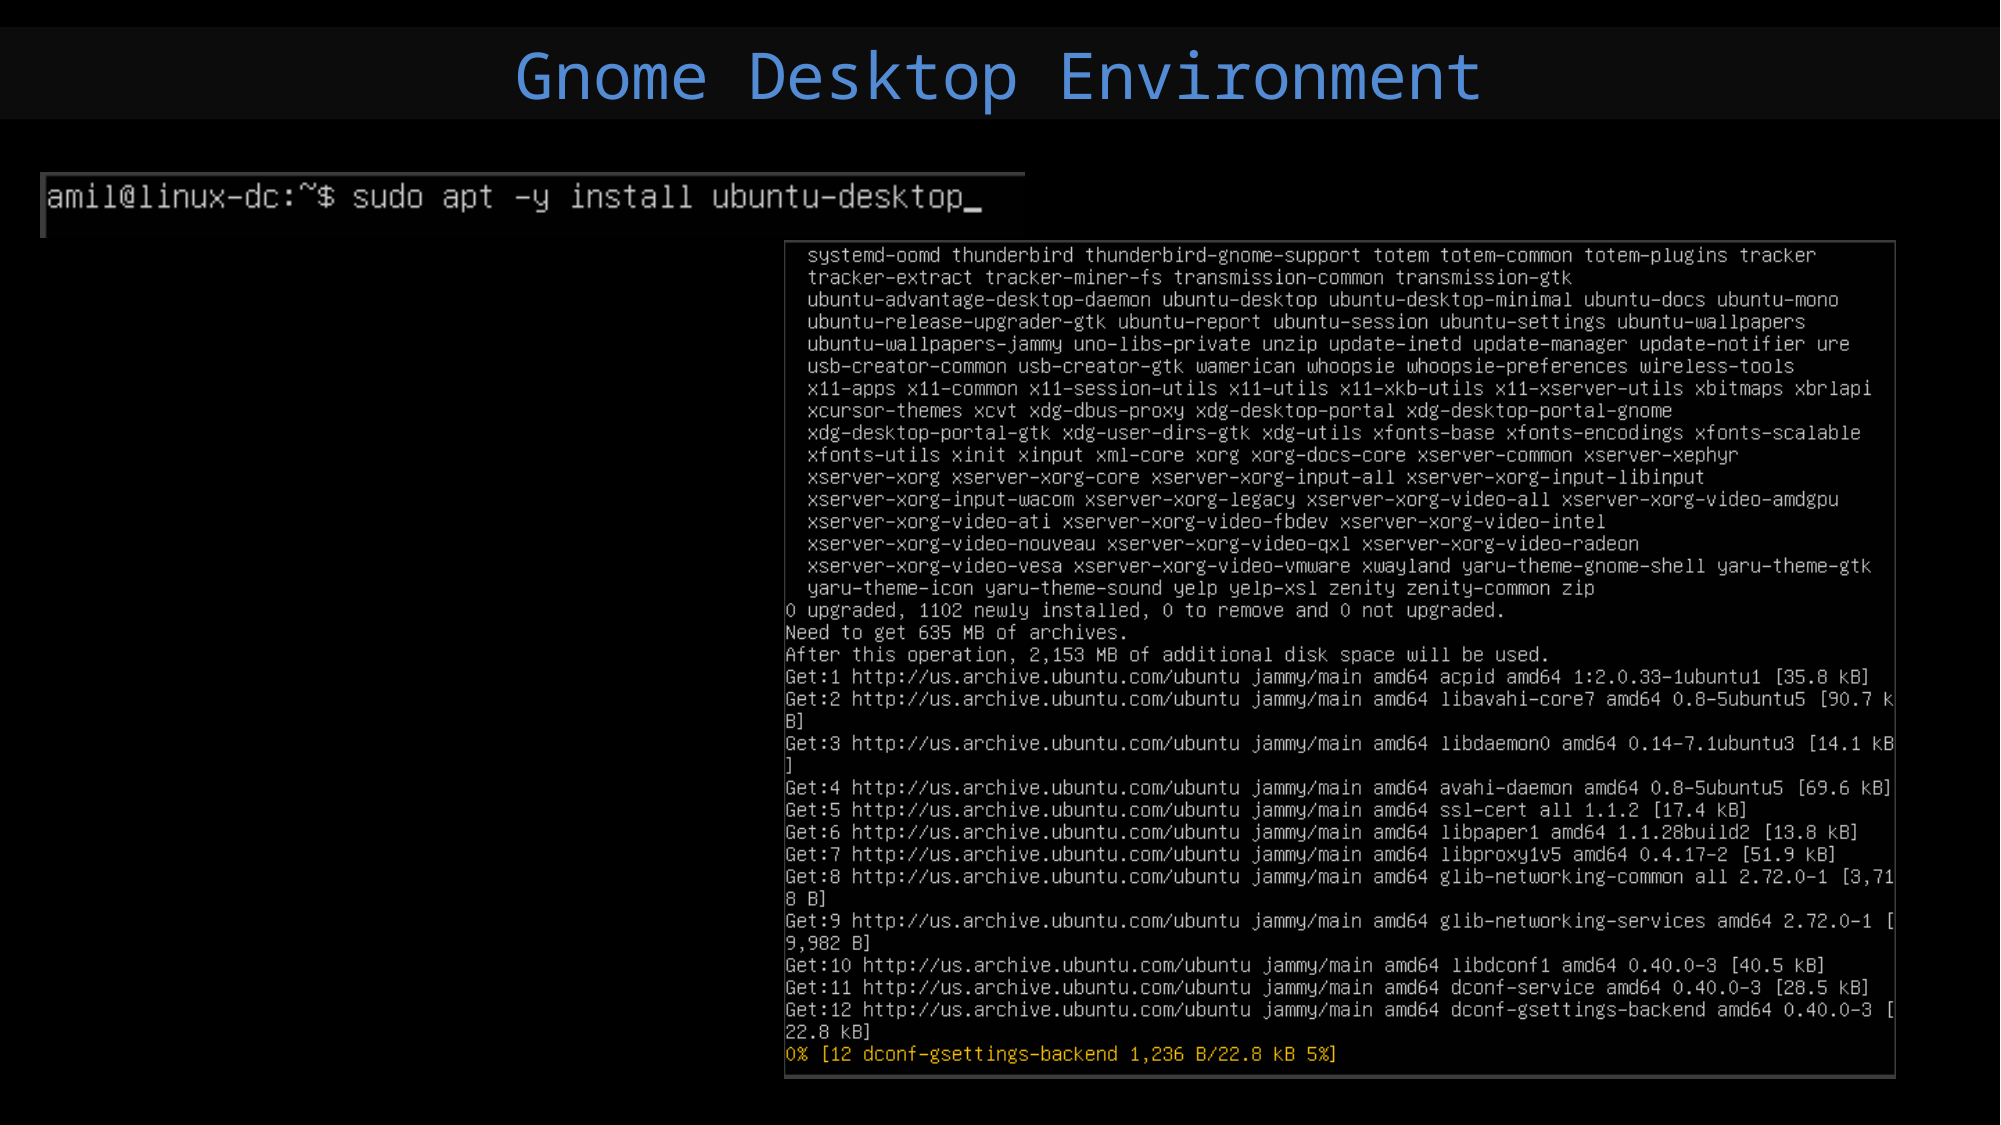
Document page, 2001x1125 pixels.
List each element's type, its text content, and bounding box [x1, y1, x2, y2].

picture [784, 240, 1896, 1080]
text_box Gnome Desktop Environment [0, 27, 2000, 120]
picture [39, 171, 1026, 238]
